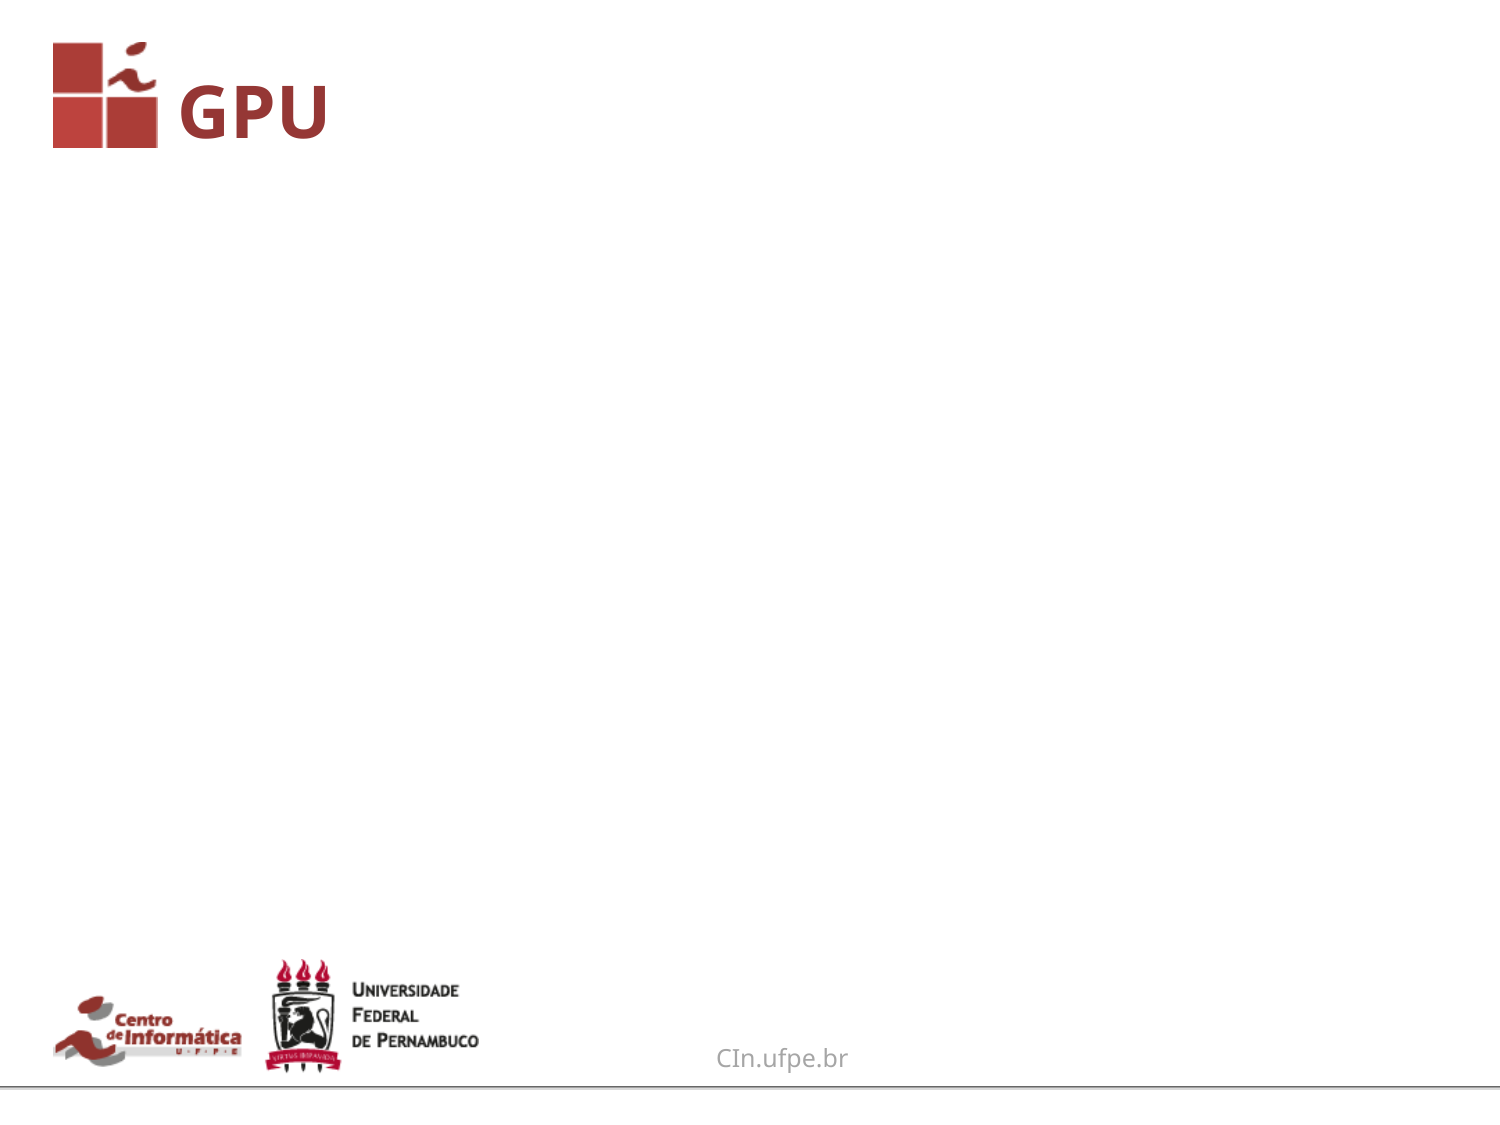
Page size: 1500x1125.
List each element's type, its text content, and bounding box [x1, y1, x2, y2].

text_box CIn.ufpe.br [701, 1035, 864, 1080]
picture [52, 959, 479, 1074]
text_box GPU [162, 22, 1478, 197]
picture [0, 1086, 1500, 1091]
picture [52, 42, 159, 148]
